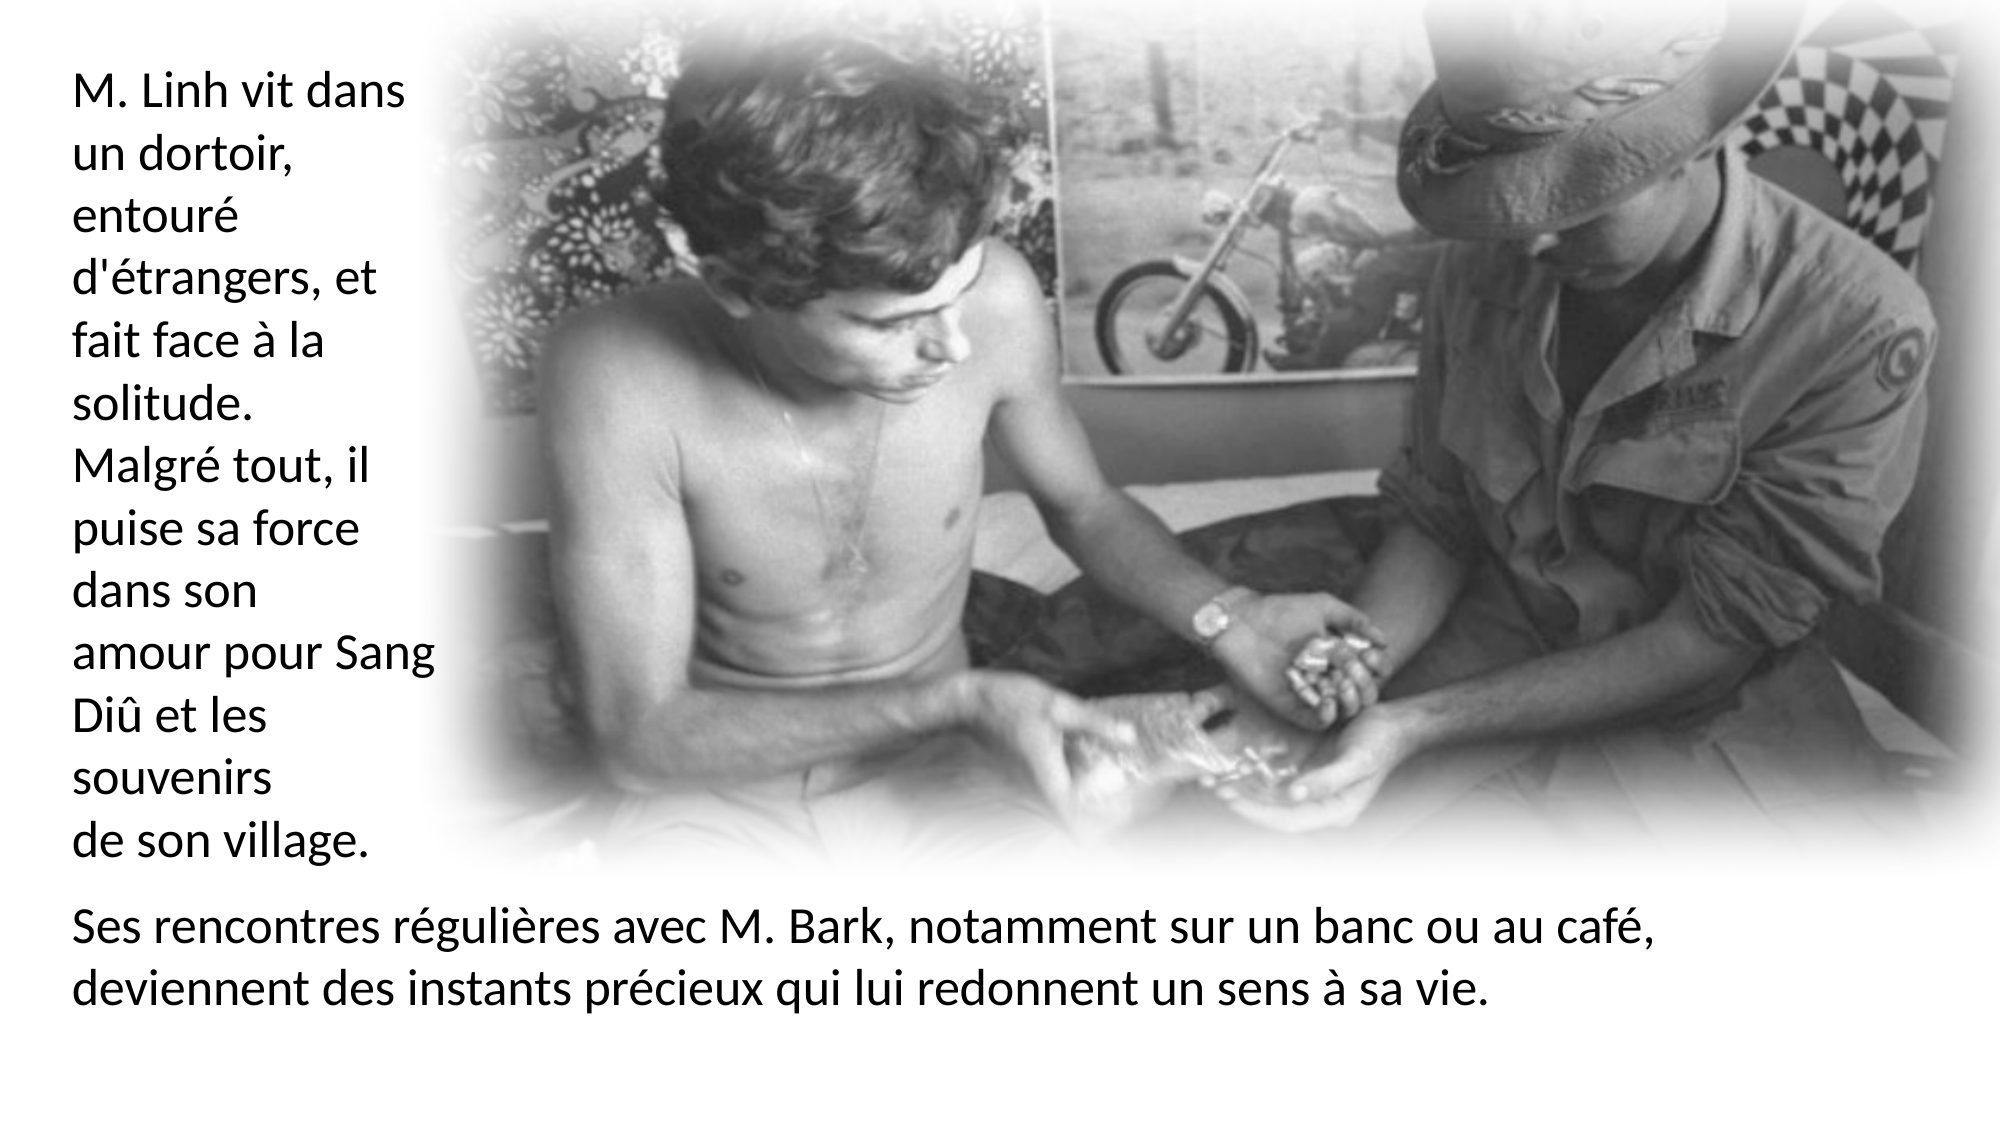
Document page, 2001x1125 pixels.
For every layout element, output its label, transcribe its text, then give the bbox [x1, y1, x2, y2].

text_box M. Linh vit dans un dortoir, entouré d'étrangers, et fait face à la solitude. Malgré tout, il puise sa force dans son amour pour Sang Diû et les souvenirs de son village. [57, 48, 410, 876]
picture [410, 0, 2000, 884]
text_box Ses rencontres régulières avec M. Bark, notamment sur un banc ou au café, deviennent des instants précieux qui lui redonnent un sens à sa vie. [57, 883, 1892, 1024]
